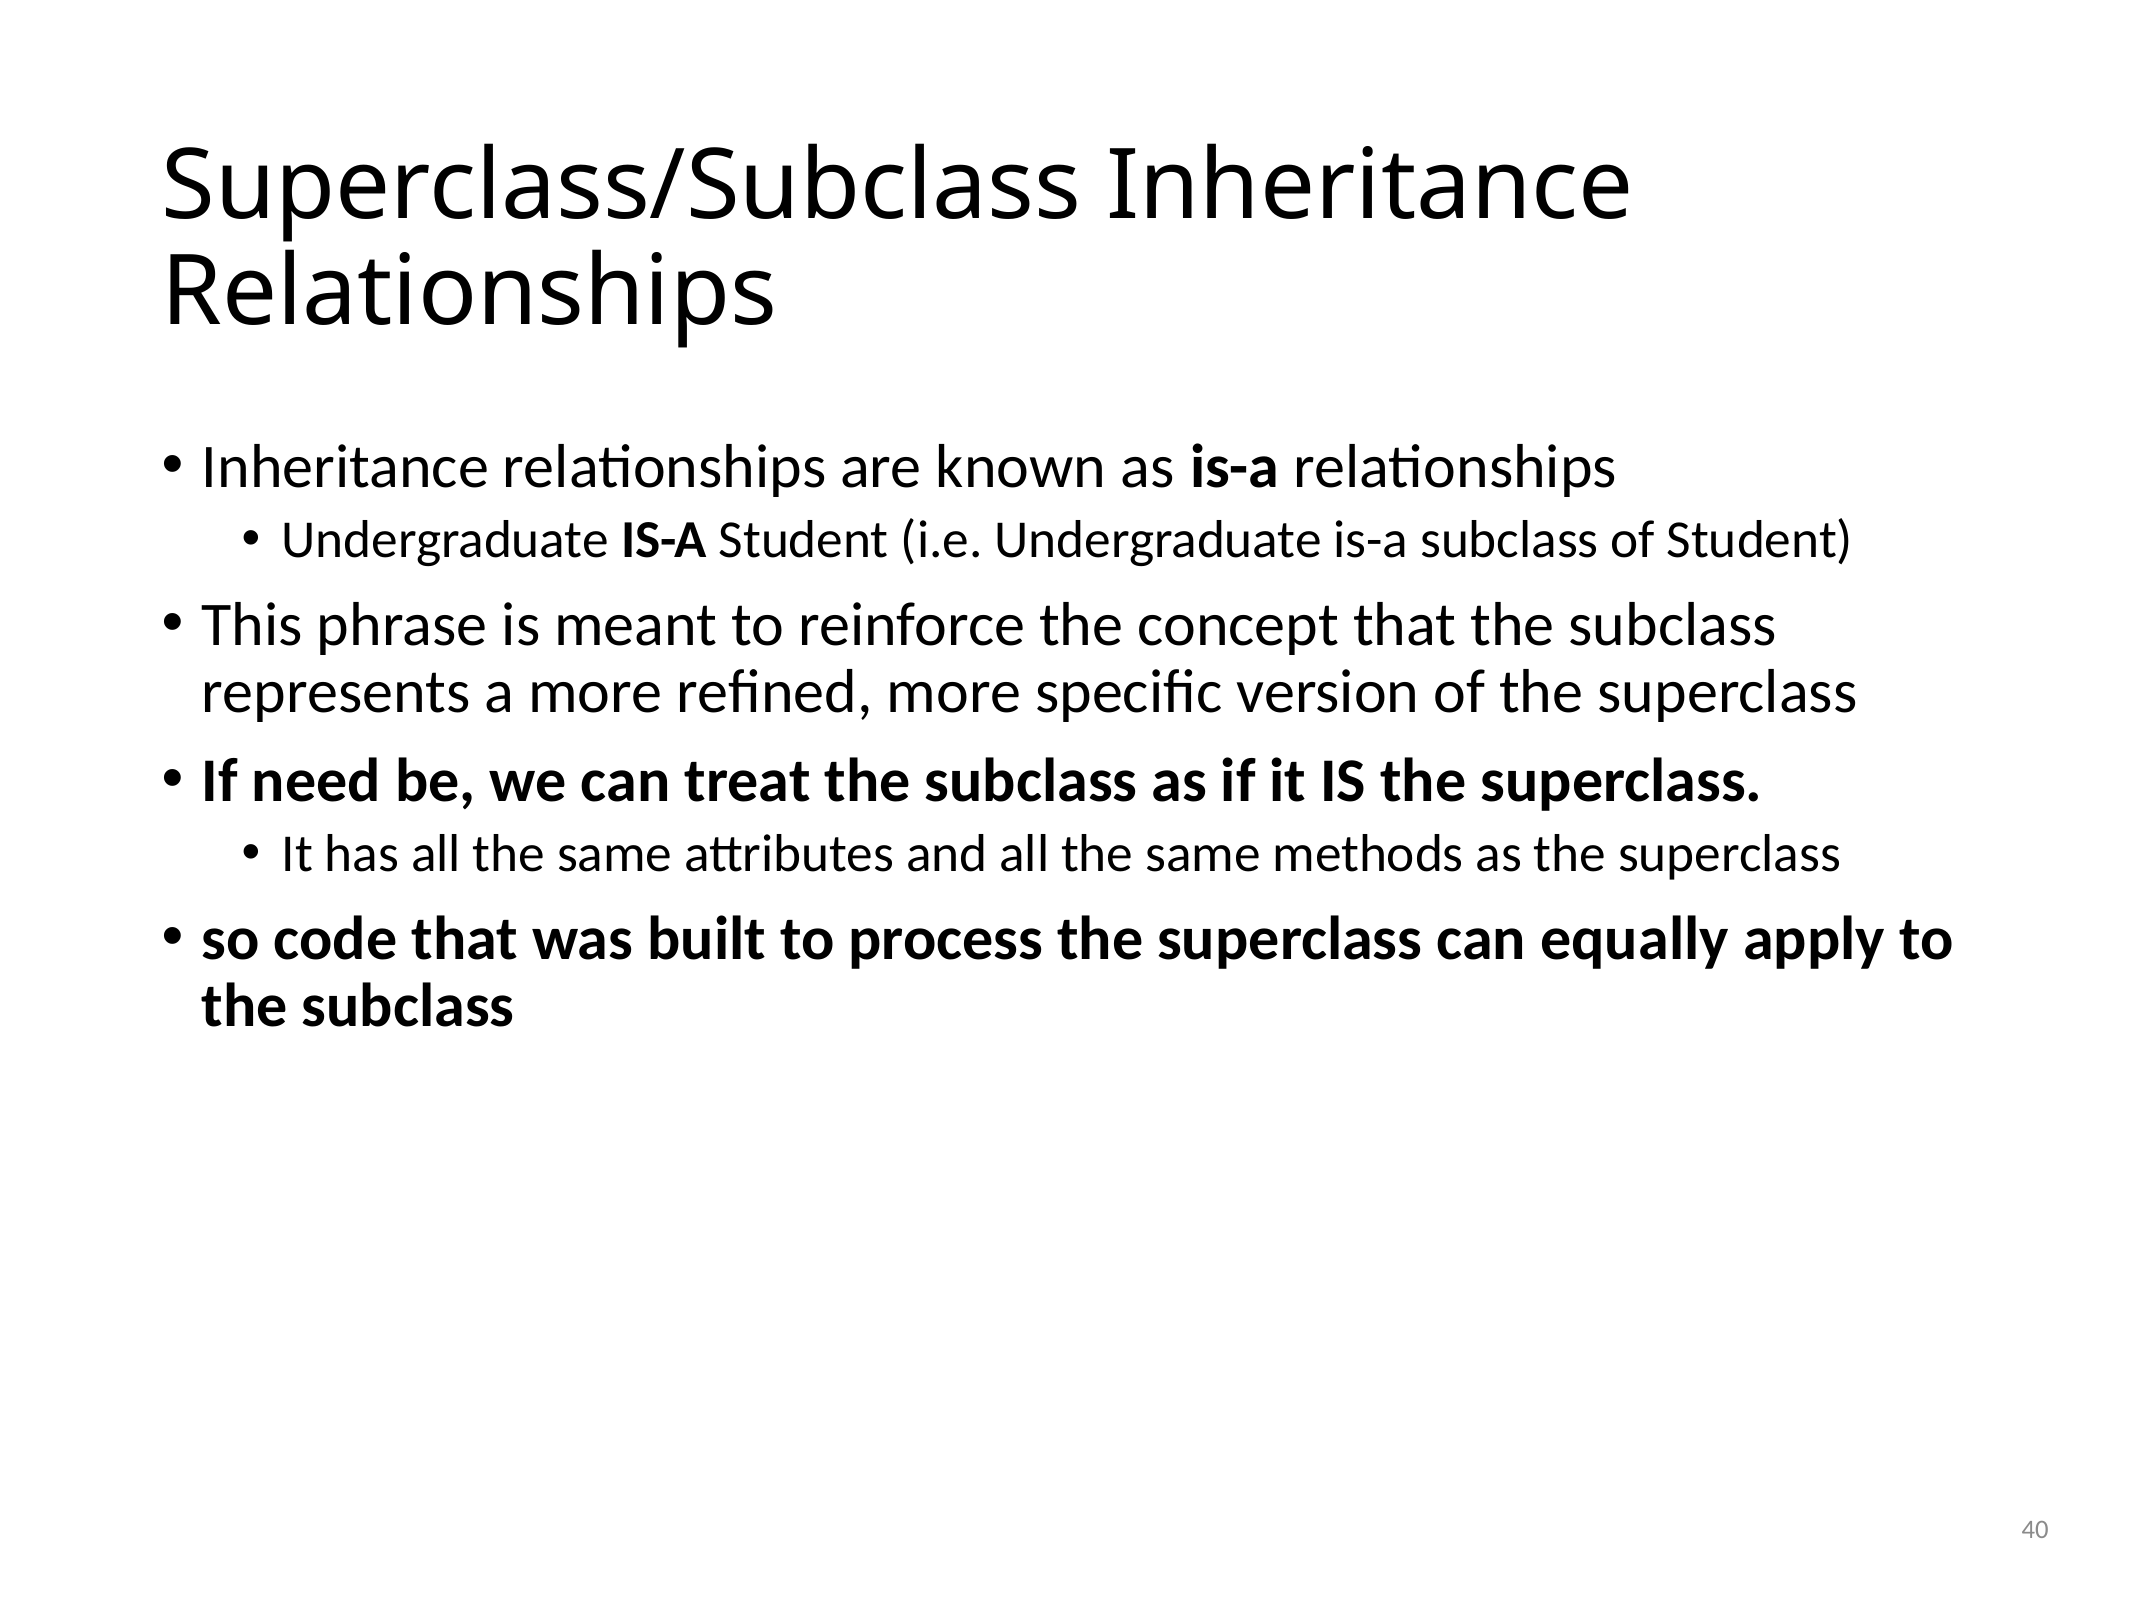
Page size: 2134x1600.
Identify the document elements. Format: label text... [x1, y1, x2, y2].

slide_number 40 [1986, 1508, 2064, 1548]
title Superclass/Subclass Inheritance Relationships [146, 85, 1987, 395]
list Inheritance relationships are known as is-a relationships Undergraduate IS-A Student (i.e. Undergraduate is-a subclass of Student) This phrase is meant to reinforce the concept that the subclass represents a more refined, more specific version of the superclass If need be, we can treat the subclass as if it IS the superclass. It has all the same attributes and all the same methods as the superclass so code that was built to process the superclass can equally apply to the subclass [146, 425, 1987, 1442]
